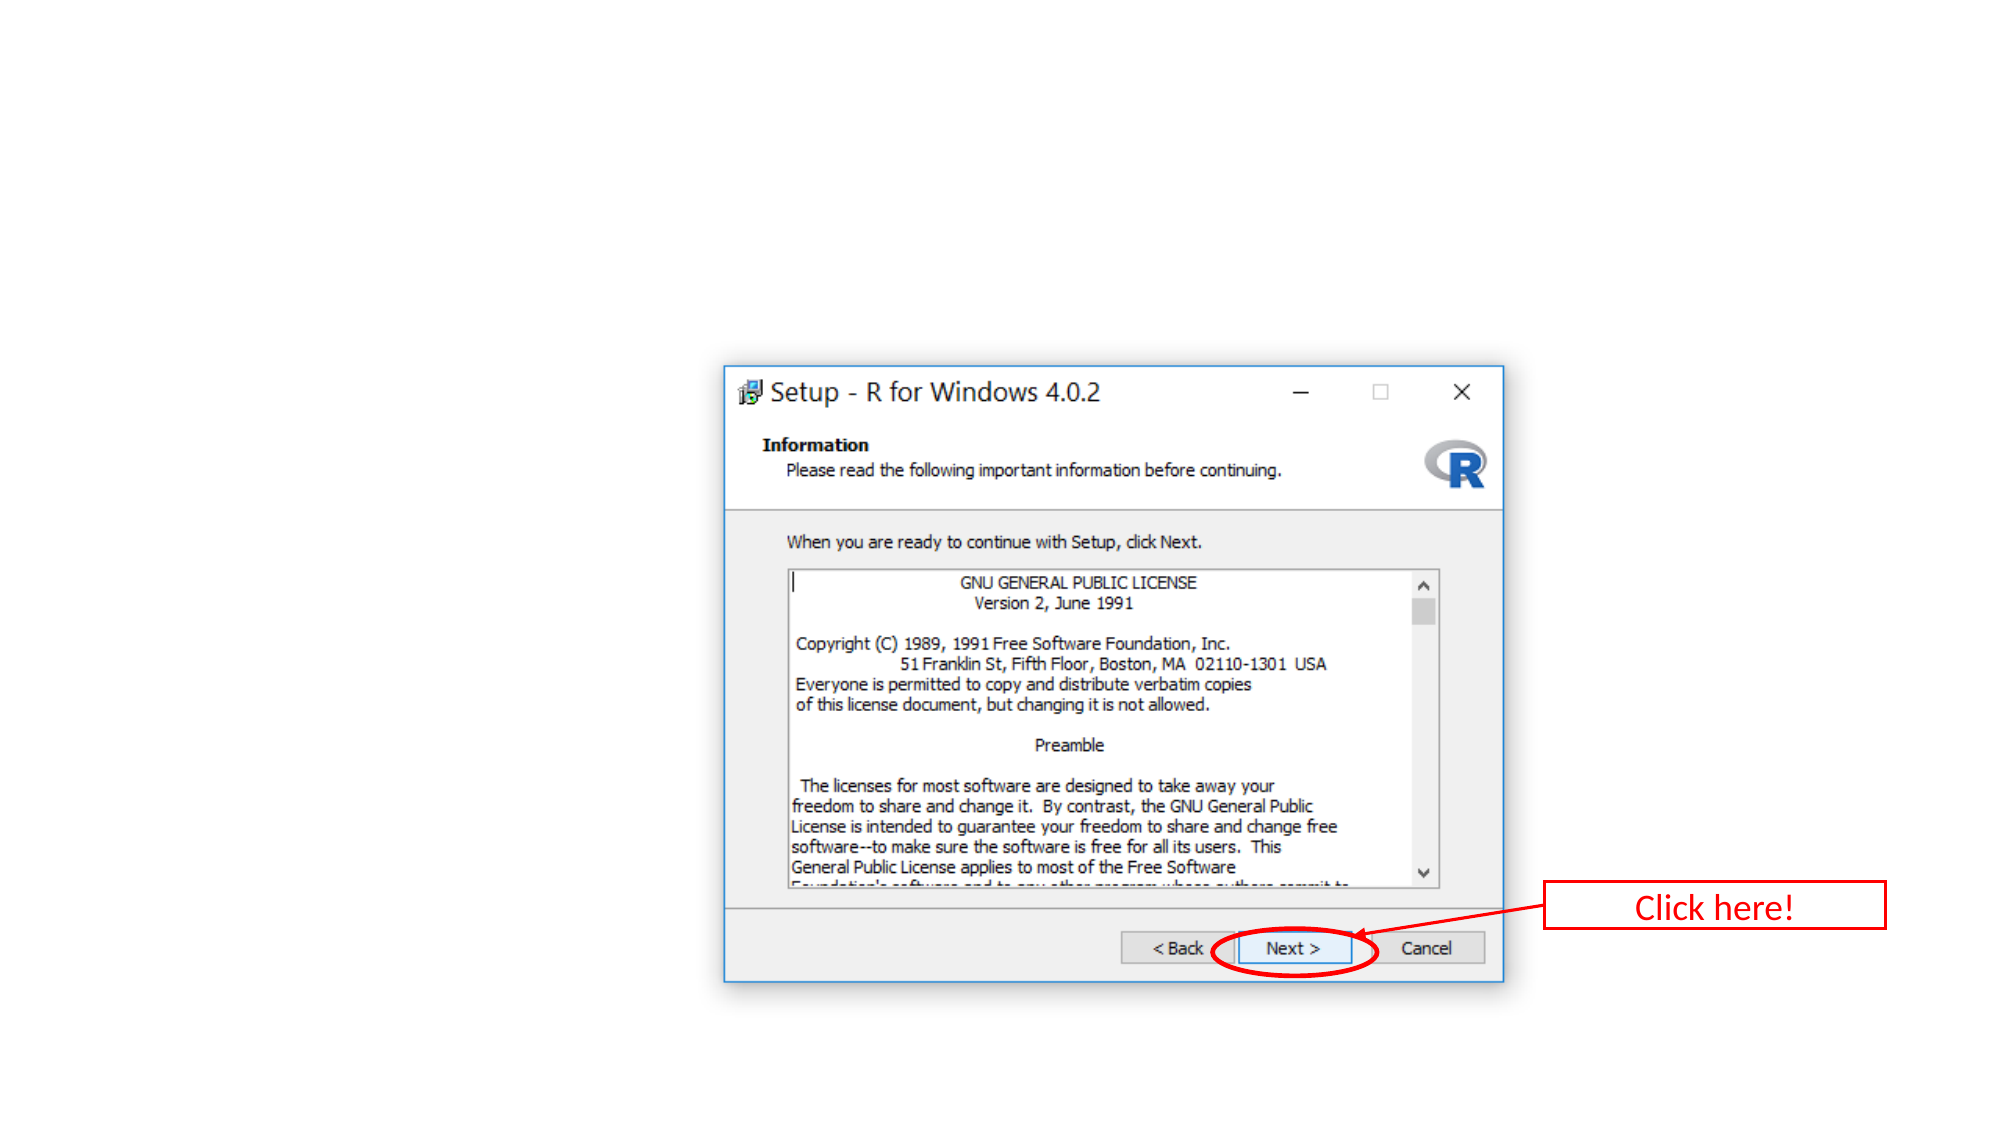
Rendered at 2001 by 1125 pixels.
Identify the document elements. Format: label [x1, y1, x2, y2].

picture [636, 291, 2001, 1073]
text_box [1353, 905, 1545, 936]
